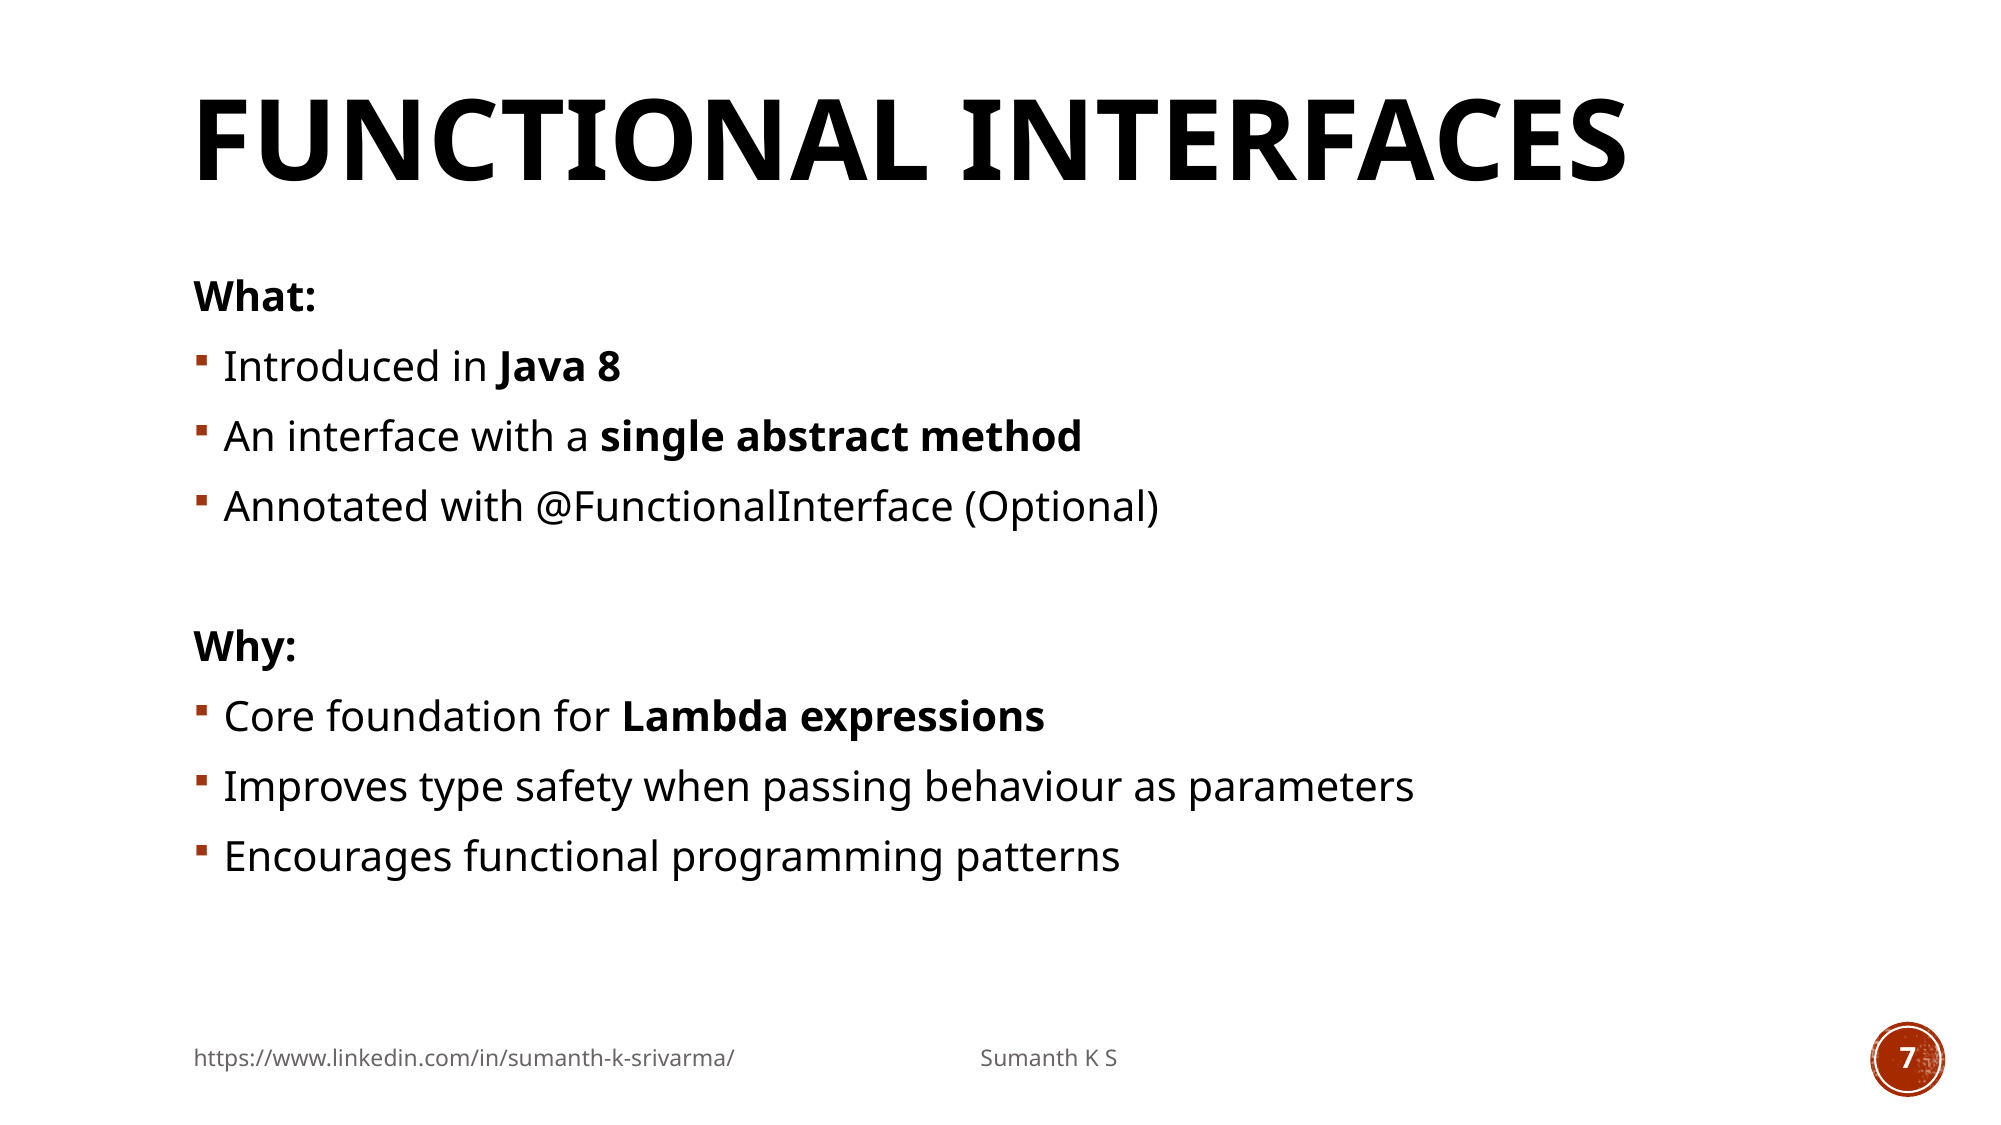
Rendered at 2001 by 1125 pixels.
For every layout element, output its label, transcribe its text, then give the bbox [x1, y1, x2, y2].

title Functional Interfaces [175, 79, 1826, 344]
list What: Introduced in Java 8 An interface with a single abstract method Annotated with @FunctionalInterface (Optional) Why: Core foundation for Lambda expressions Improves type safety when passing behaviour as parameters Encourages functional programming patterns [178, 267, 1829, 932]
slide_number 7 [1855, 1028, 1961, 1089]
footer https://www.linkedin.com/in/sumanth-k-srivarma/ Sumanth K S [178, 1028, 1217, 1089]
